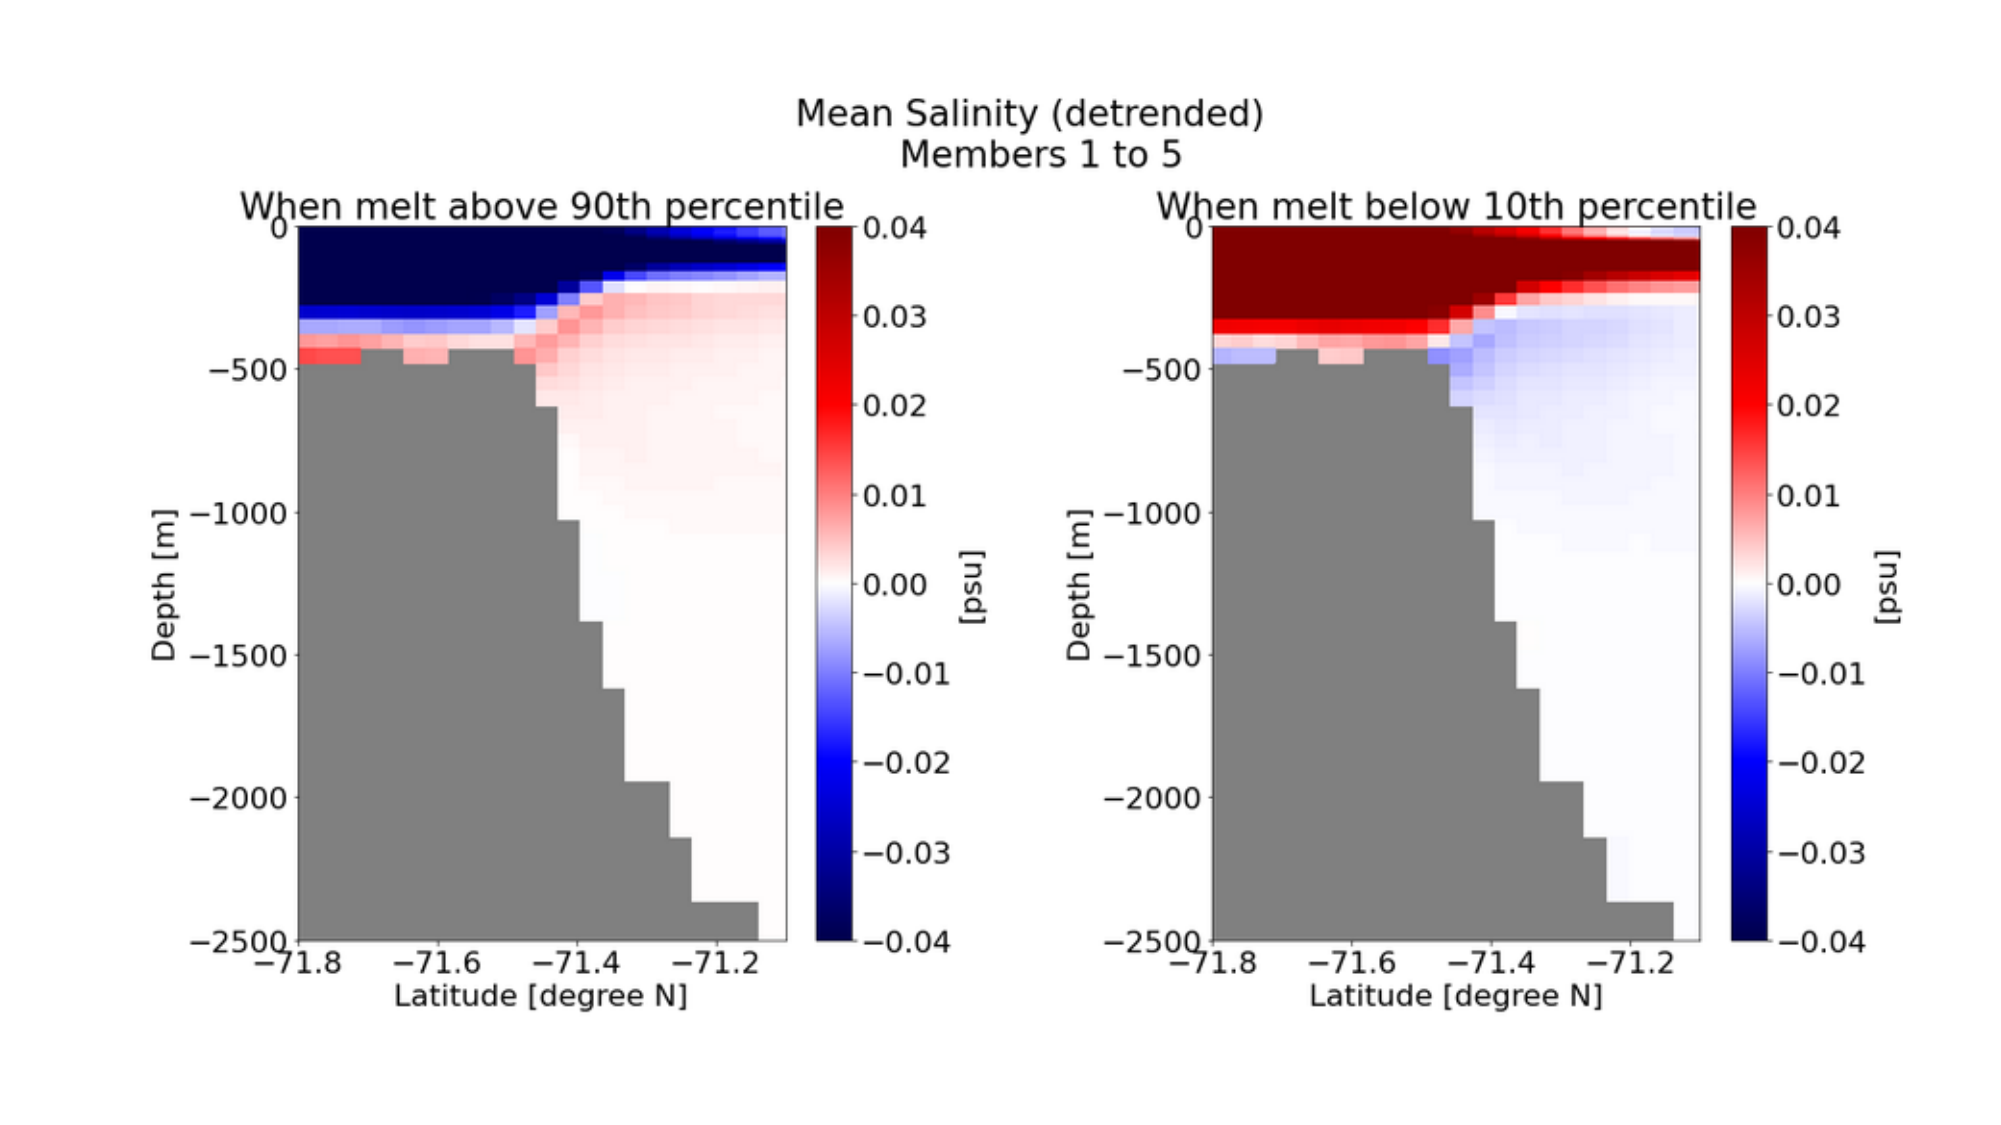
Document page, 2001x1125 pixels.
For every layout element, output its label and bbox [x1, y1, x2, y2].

picture [77, 80, 1922, 1045]
